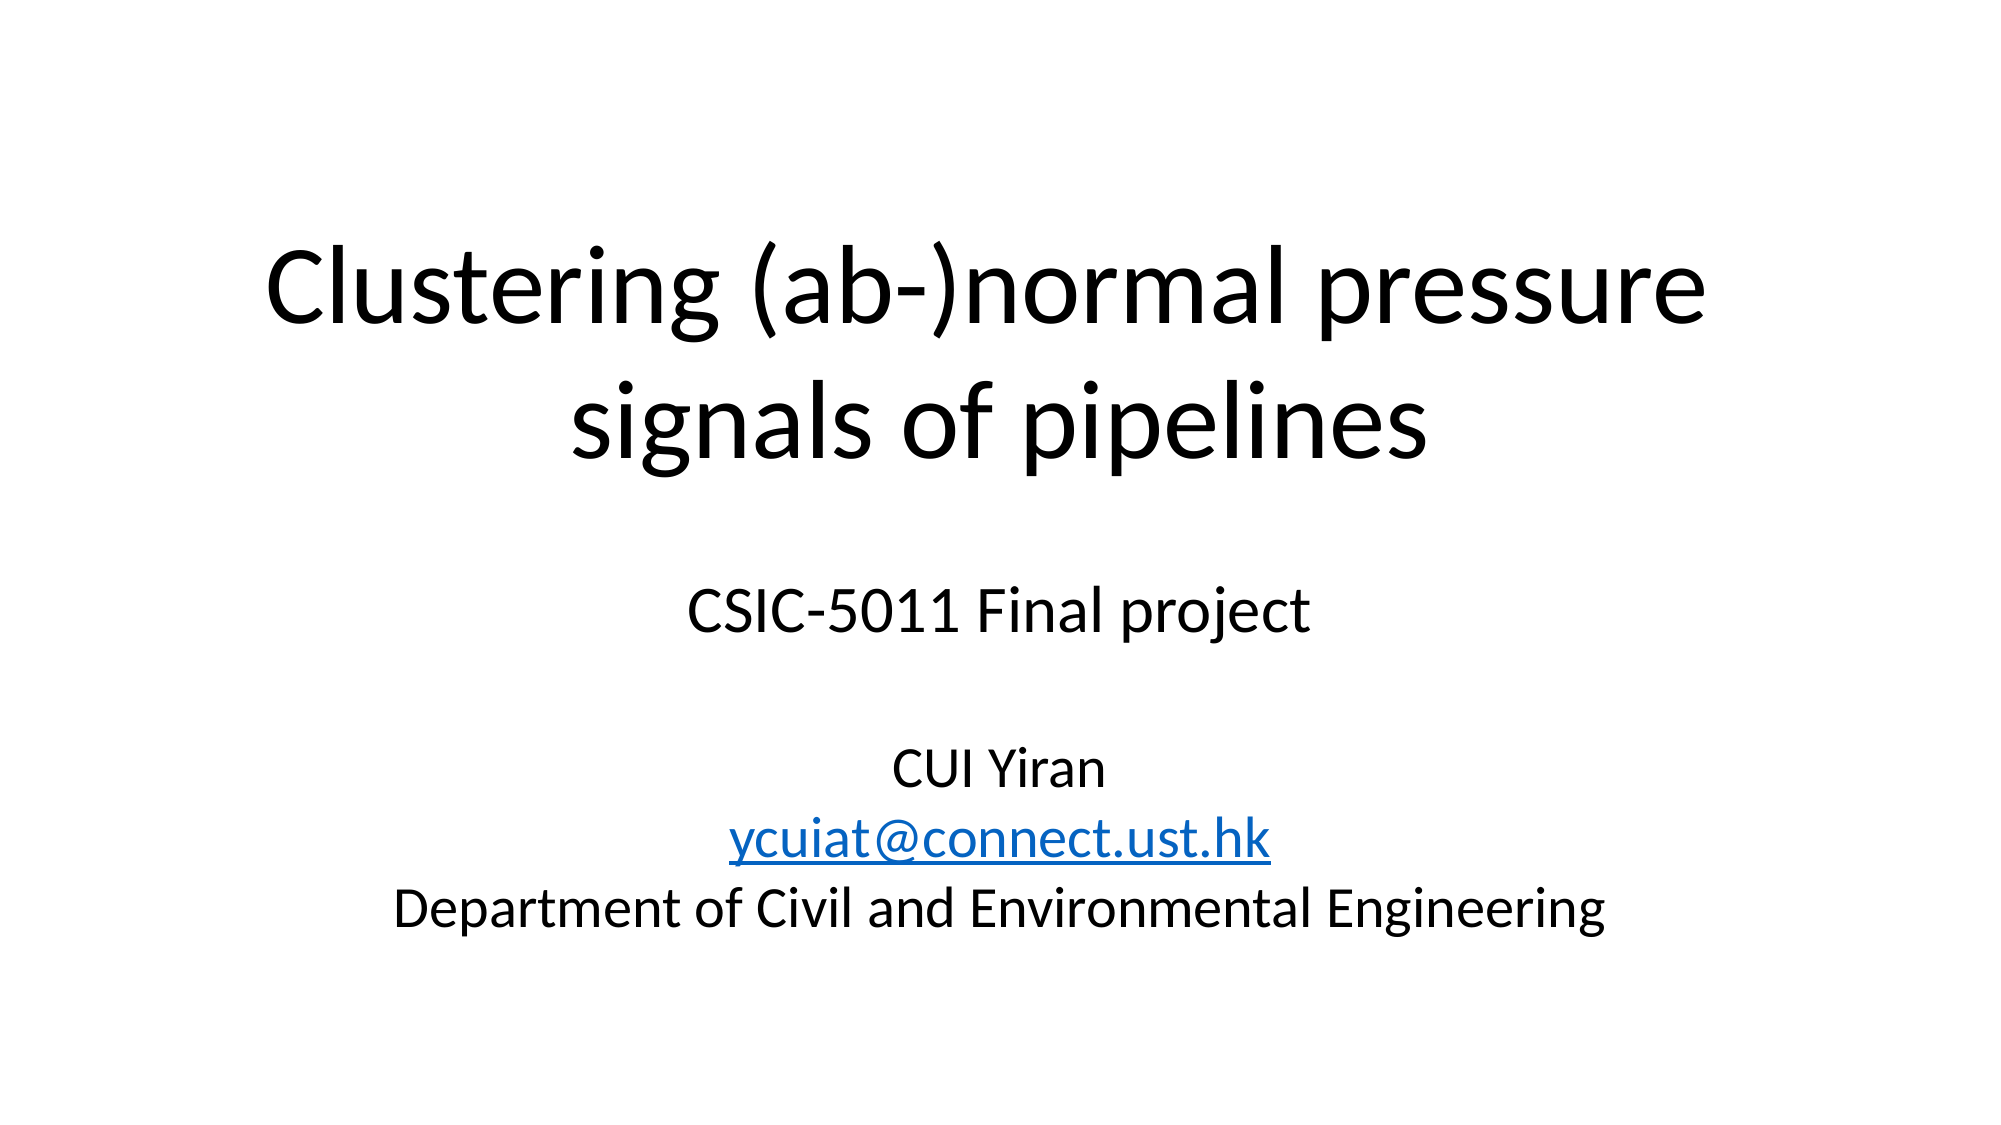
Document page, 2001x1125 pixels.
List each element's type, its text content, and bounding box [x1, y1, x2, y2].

text_box CSIC-5011 Final project [672, 558, 1328, 654]
text_box CUI Yiran ycuiat@connect.ust.hk Department of Civil and Environmental Engineering [378, 721, 1622, 947]
text_box Clustering (ab-)normal pressure signals of pipelines [250, 203, 1750, 489]
